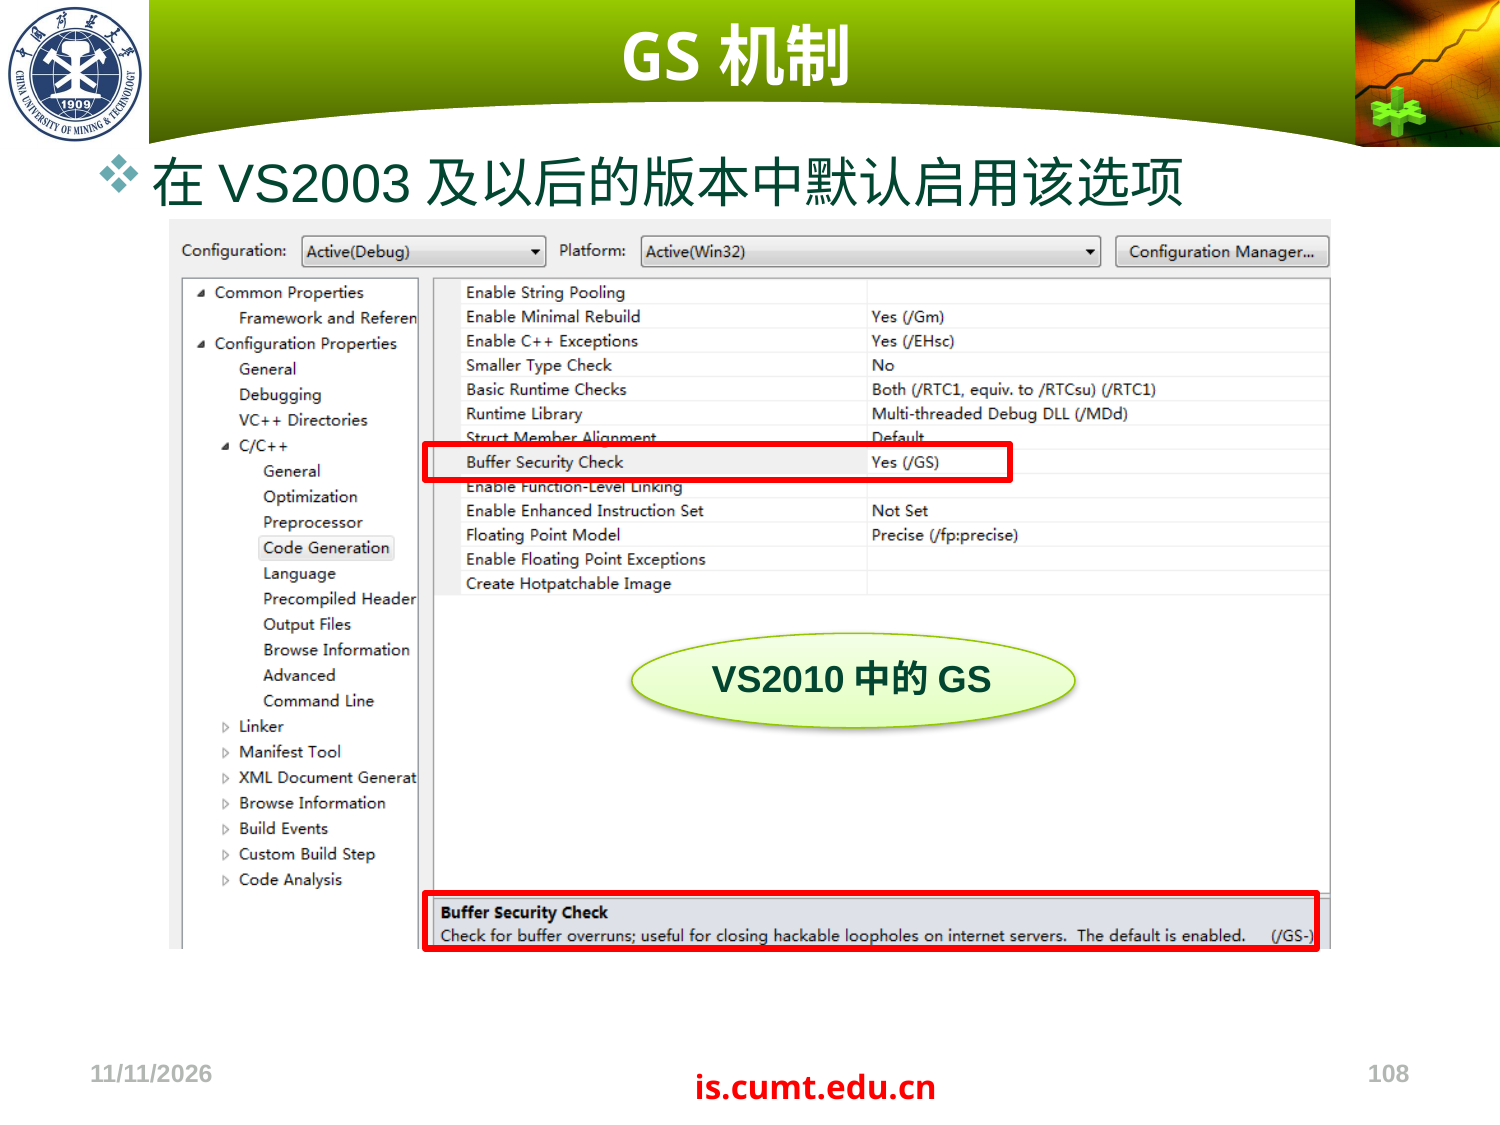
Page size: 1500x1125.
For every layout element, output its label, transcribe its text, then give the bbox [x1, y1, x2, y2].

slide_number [75, 1042, 425, 1103]
picture [0, 0, 149, 149]
picture [169, 219, 1331, 949]
picture [1355, 0, 1500, 147]
footer is.cumt.edu.cn [584, 1058, 1048, 1114]
list 在VS2003及以后的版本中默认启用该选项 [79, 140, 1430, 1028]
title GS机制 [50, 7, 1425, 100]
slide_number 108 [1074, 1042, 1425, 1103]
